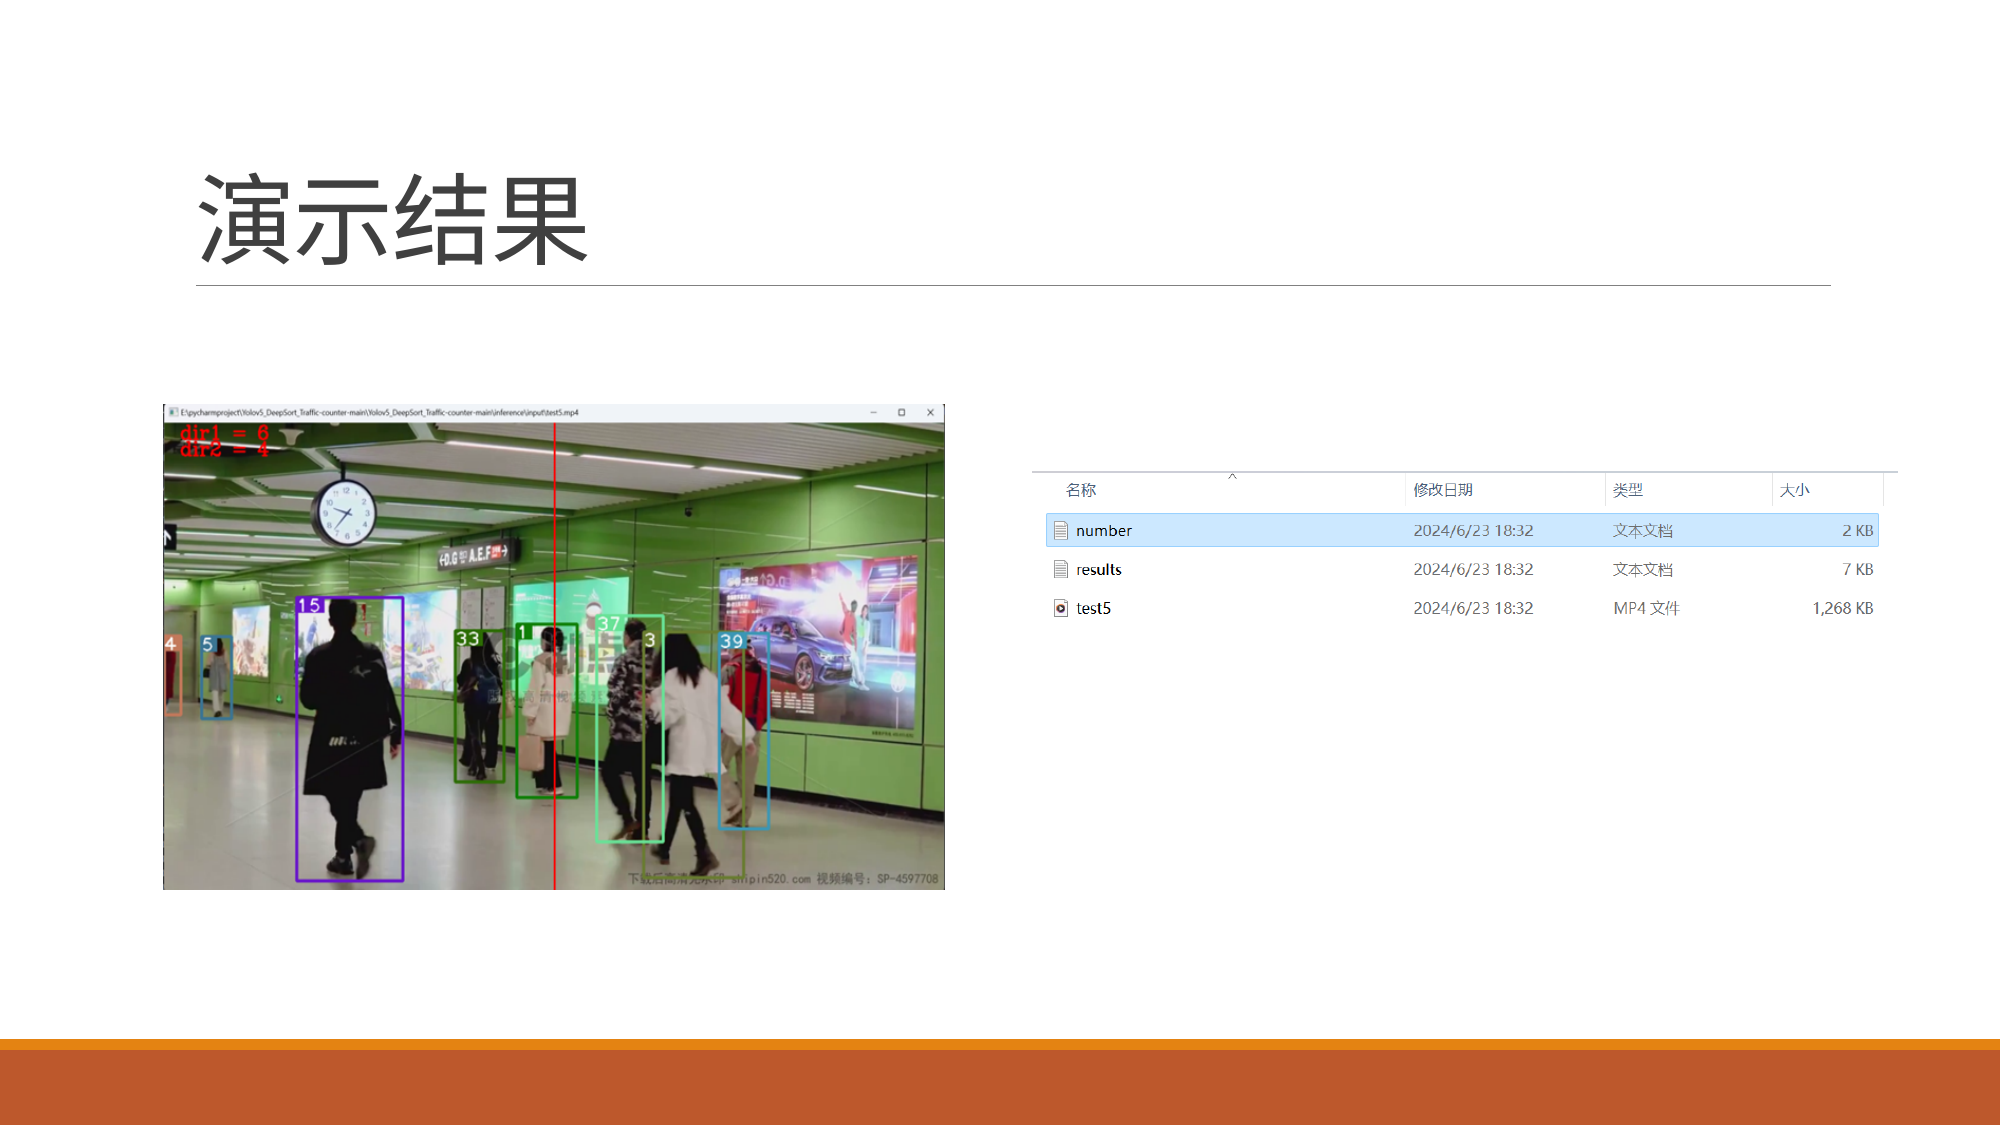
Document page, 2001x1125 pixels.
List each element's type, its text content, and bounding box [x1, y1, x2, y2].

picture [1031, 468, 1899, 648]
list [162, 404, 946, 890]
title 演示结果 [180, 47, 1830, 285]
